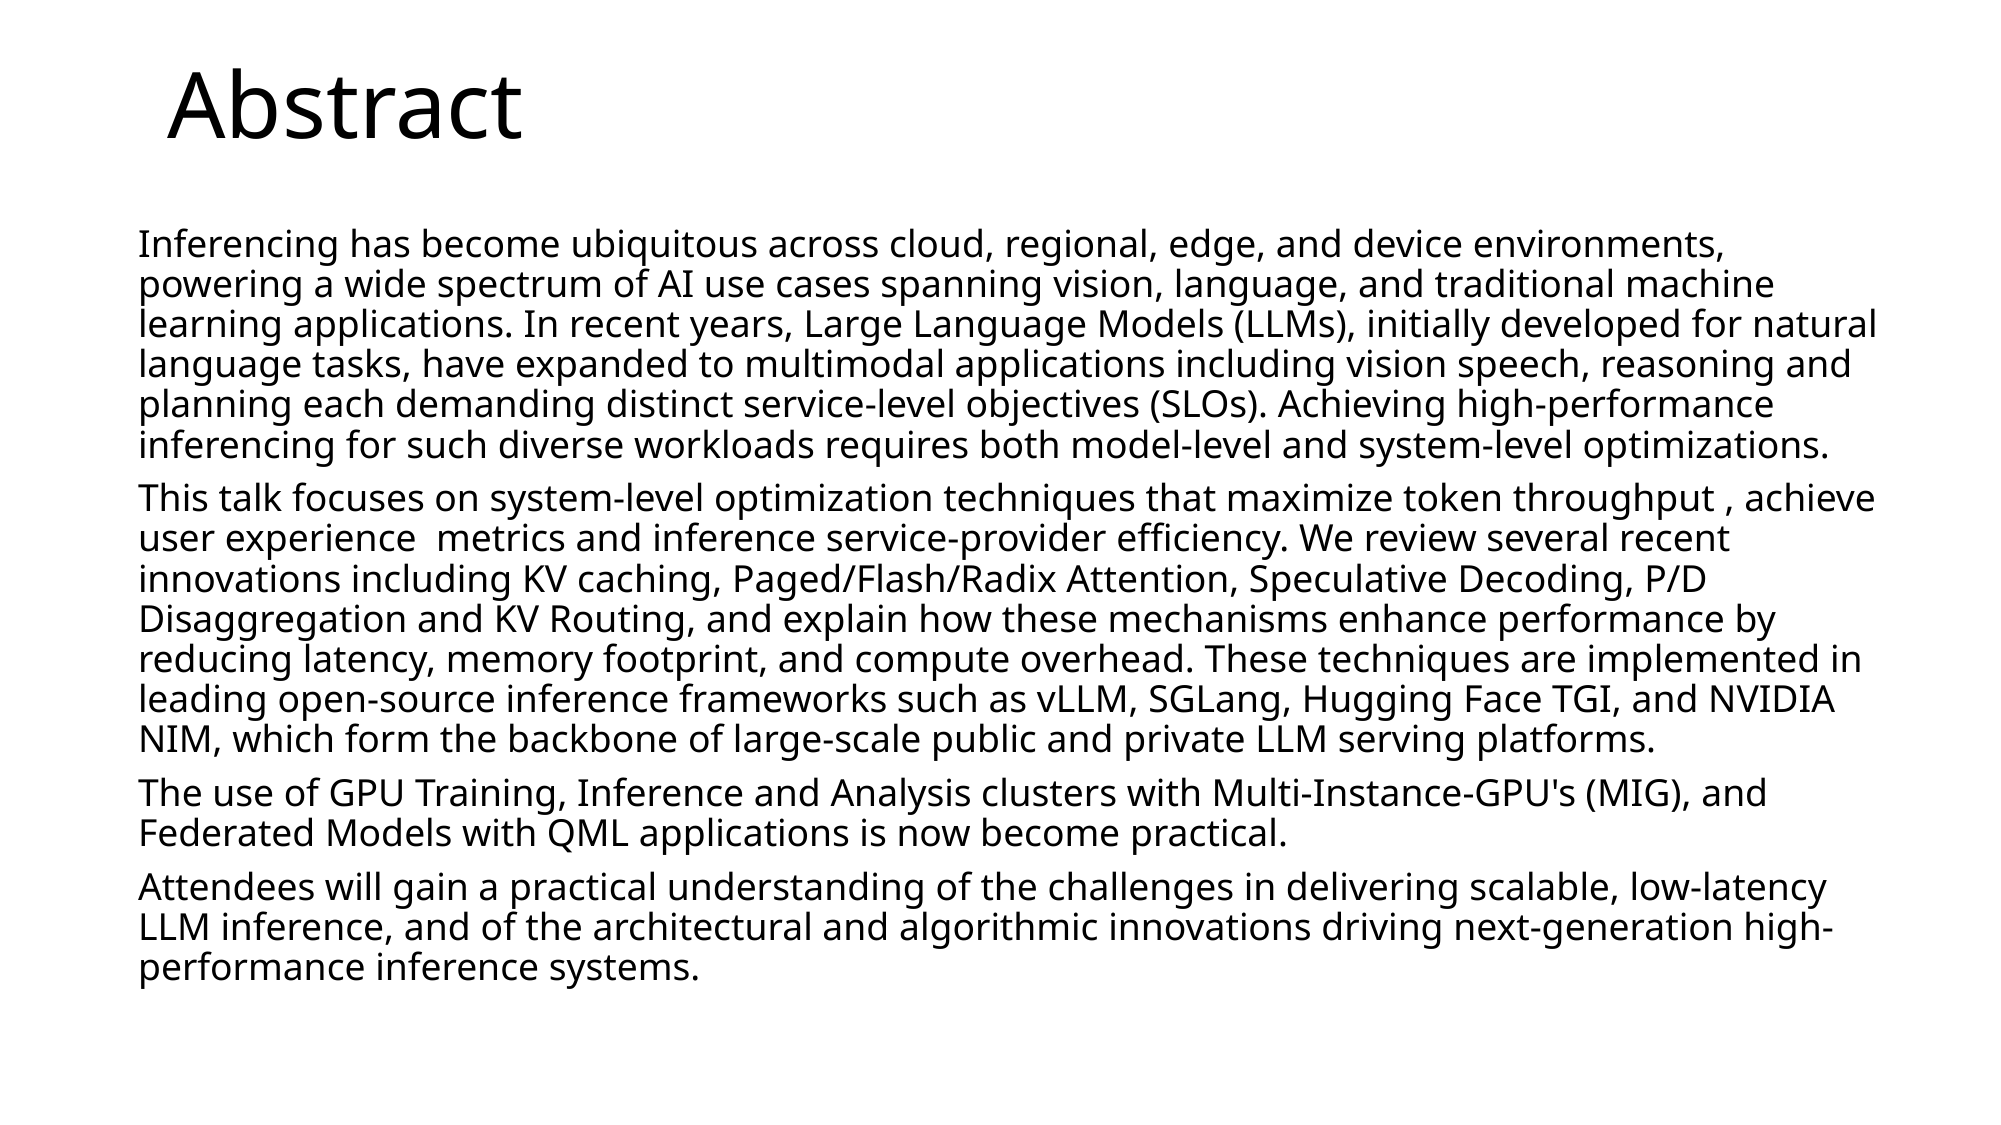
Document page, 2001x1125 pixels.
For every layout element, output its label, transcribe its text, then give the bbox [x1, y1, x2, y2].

title Abstract [152, 0, 1878, 217]
list Inferencing has become ubiquitous across cloud, regional, edge, and device environments, powering a wide spectrum of AI use cases spanning vision, language, and traditional machine learning applications. In recent years, Large Language Models (LLMs), initially developed for natural language tasks, have expanded to multimodal applications including vision speech, reasoning and planning each demanding distinct service-level objectives (SLOs). Achieving high-performance inferencing for such diverse workloads requires both model-level and system-level optimizations. This talk focuses on system-level optimization techniques that maximize token throughput , achieve user experience metrics and inference service-provider efficiency. We review several recent innovations including KV caching, Paged/Flash/Radix Attention, Speculative Decoding, P/D Disaggregation and KV Routing, and explain how these mechanisms enhance performance by reducing latency, memory footprint, and compute overhead. These techniques are implemented in leading open-source inference frameworks such as vLLM, SGLang, Hugging Face TGI, and NVIDIA NIM, which form the backbone of large-scale public and private LLM serving platforms. The use of GPU Training, Inference and Analysis clusters with Multi-Instance-GPU's (MIG), and Federated Models with QML applications is now become practical. Attendees will gain a practical understanding of the challenges in delivering scalable, low-latency LLM inference, and of the architectural and algorithmic innovations driving next-generation high-performance inference systems. [123, 217, 1907, 1024]
